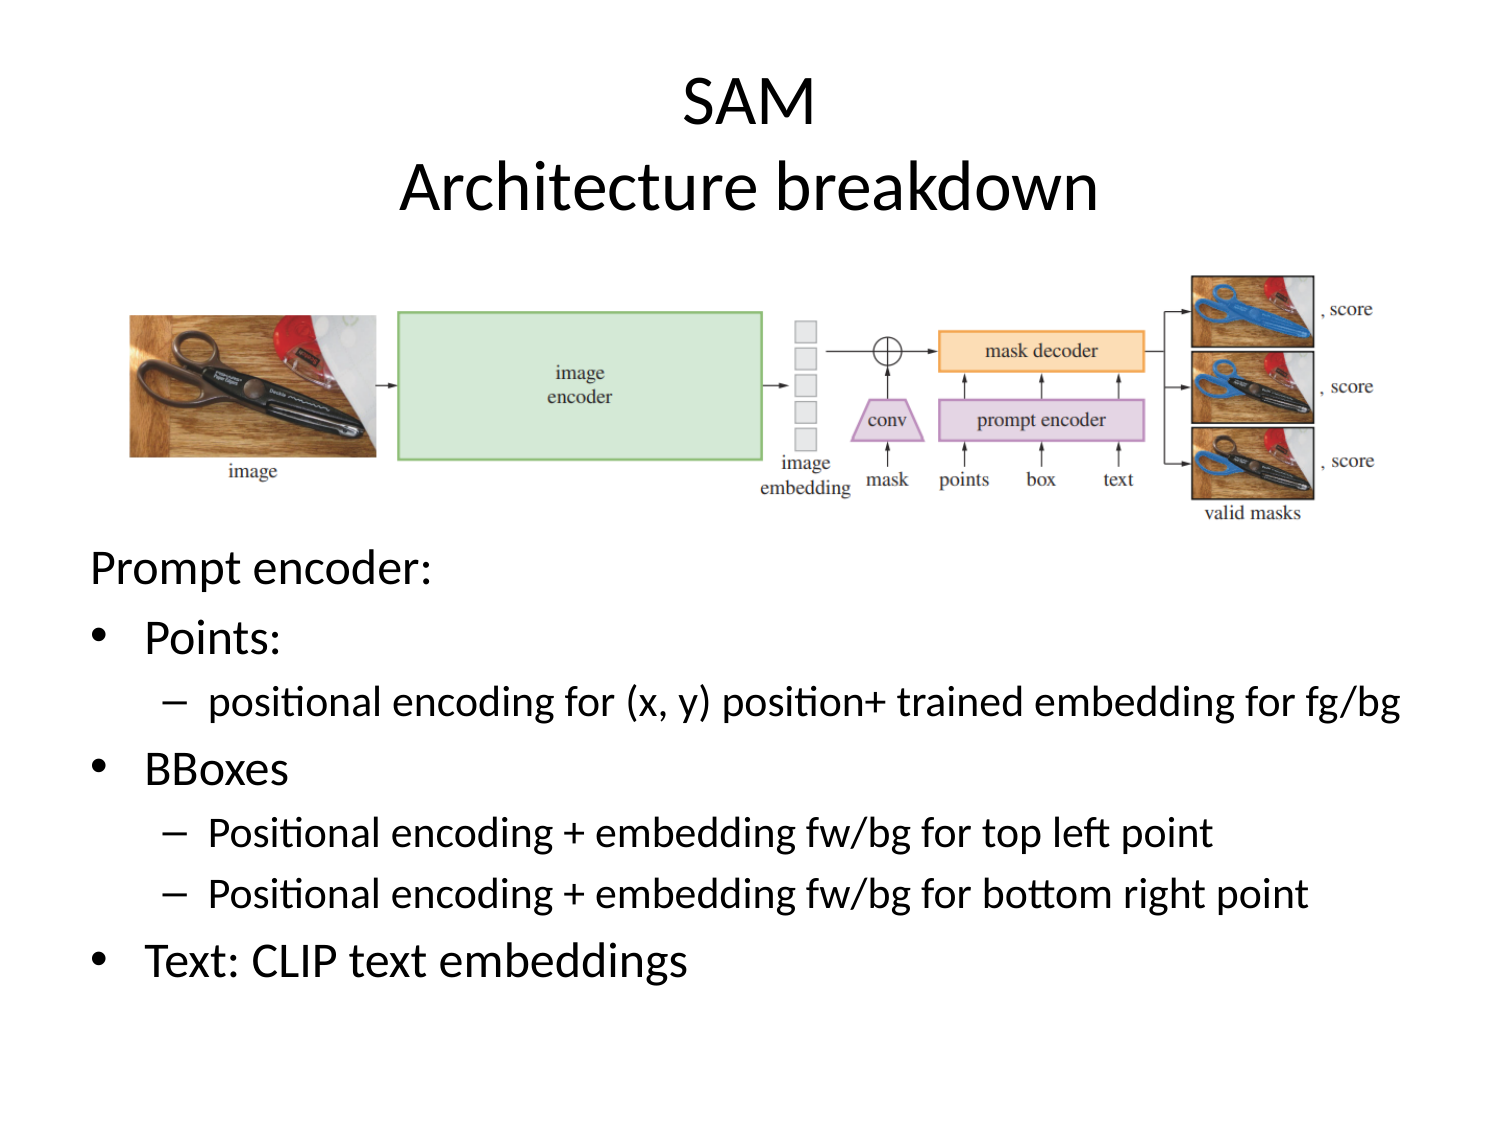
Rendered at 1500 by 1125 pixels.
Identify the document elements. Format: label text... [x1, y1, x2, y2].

title SAM Architecture breakdown [75, 45, 1425, 233]
list Prompt encoder: Points: positional encoding for (x, y) position+ trained embedding for fg/bg BBoxes Positional encoding + embedding fw/bg for top left point Positional encoding + embedding fw/bg for bottom right point Text: CLIP text embeddings [75, 527, 1425, 1005]
picture [93, 219, 1380, 537]
